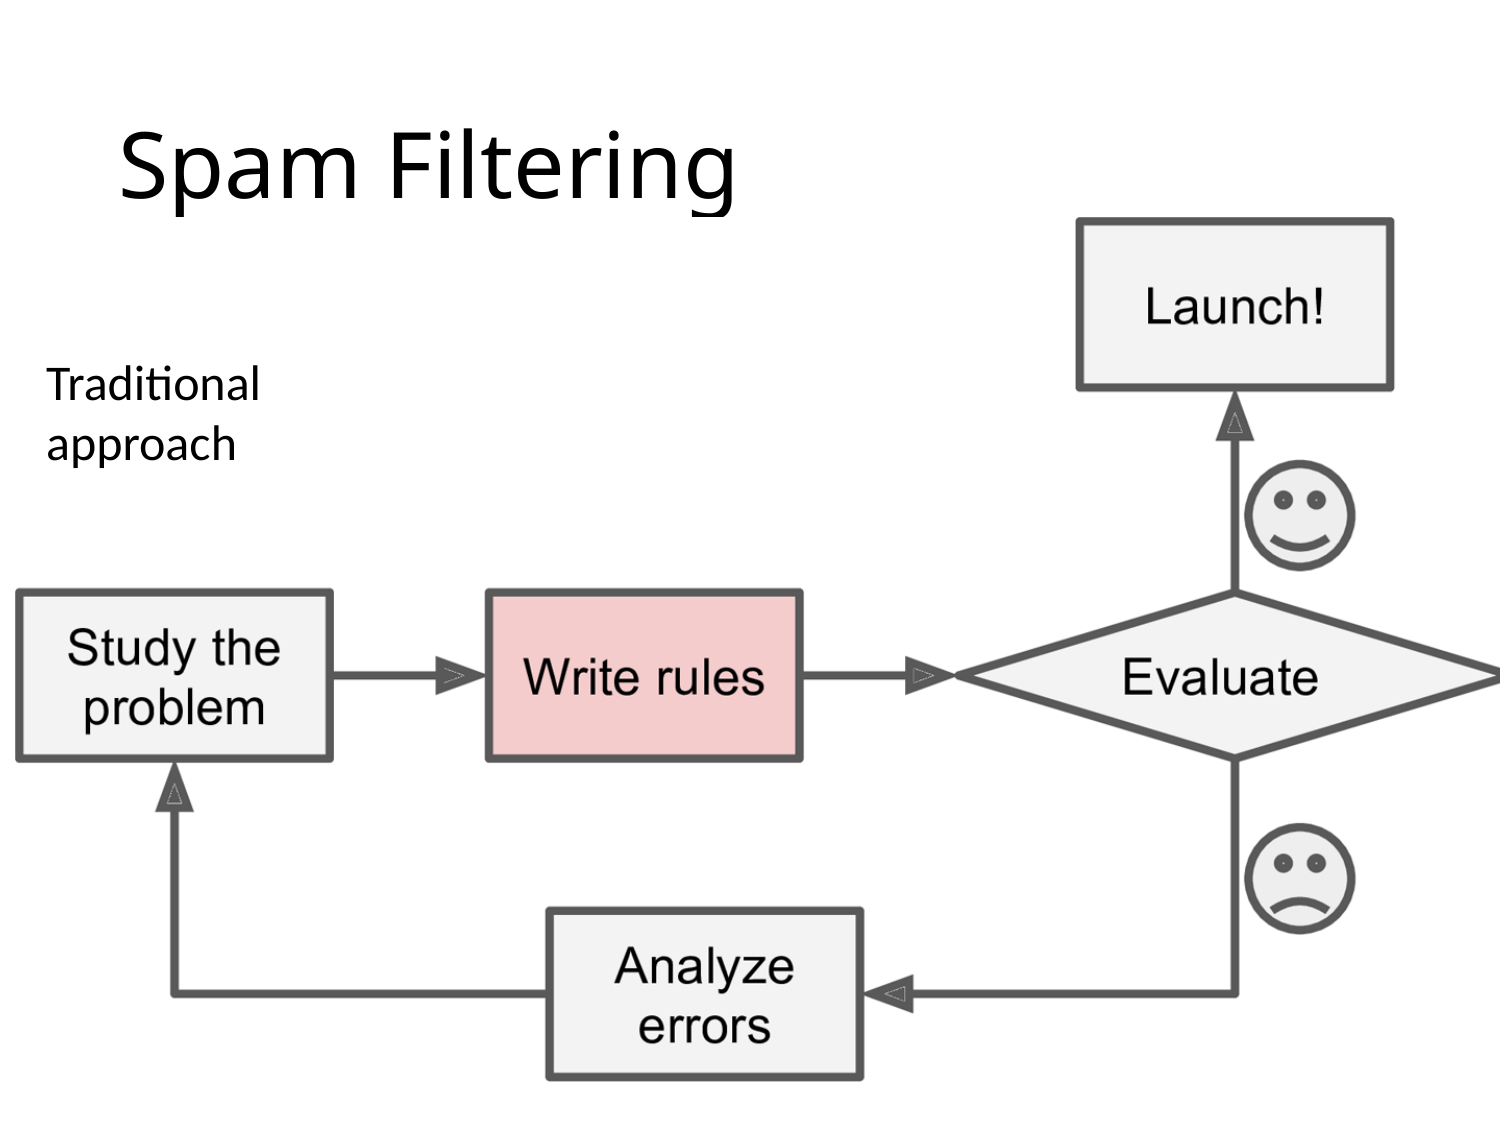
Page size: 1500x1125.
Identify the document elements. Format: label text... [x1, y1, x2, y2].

title Spam Filtering [103, 59, 1397, 217]
picture [15, 217, 1500, 1082]
